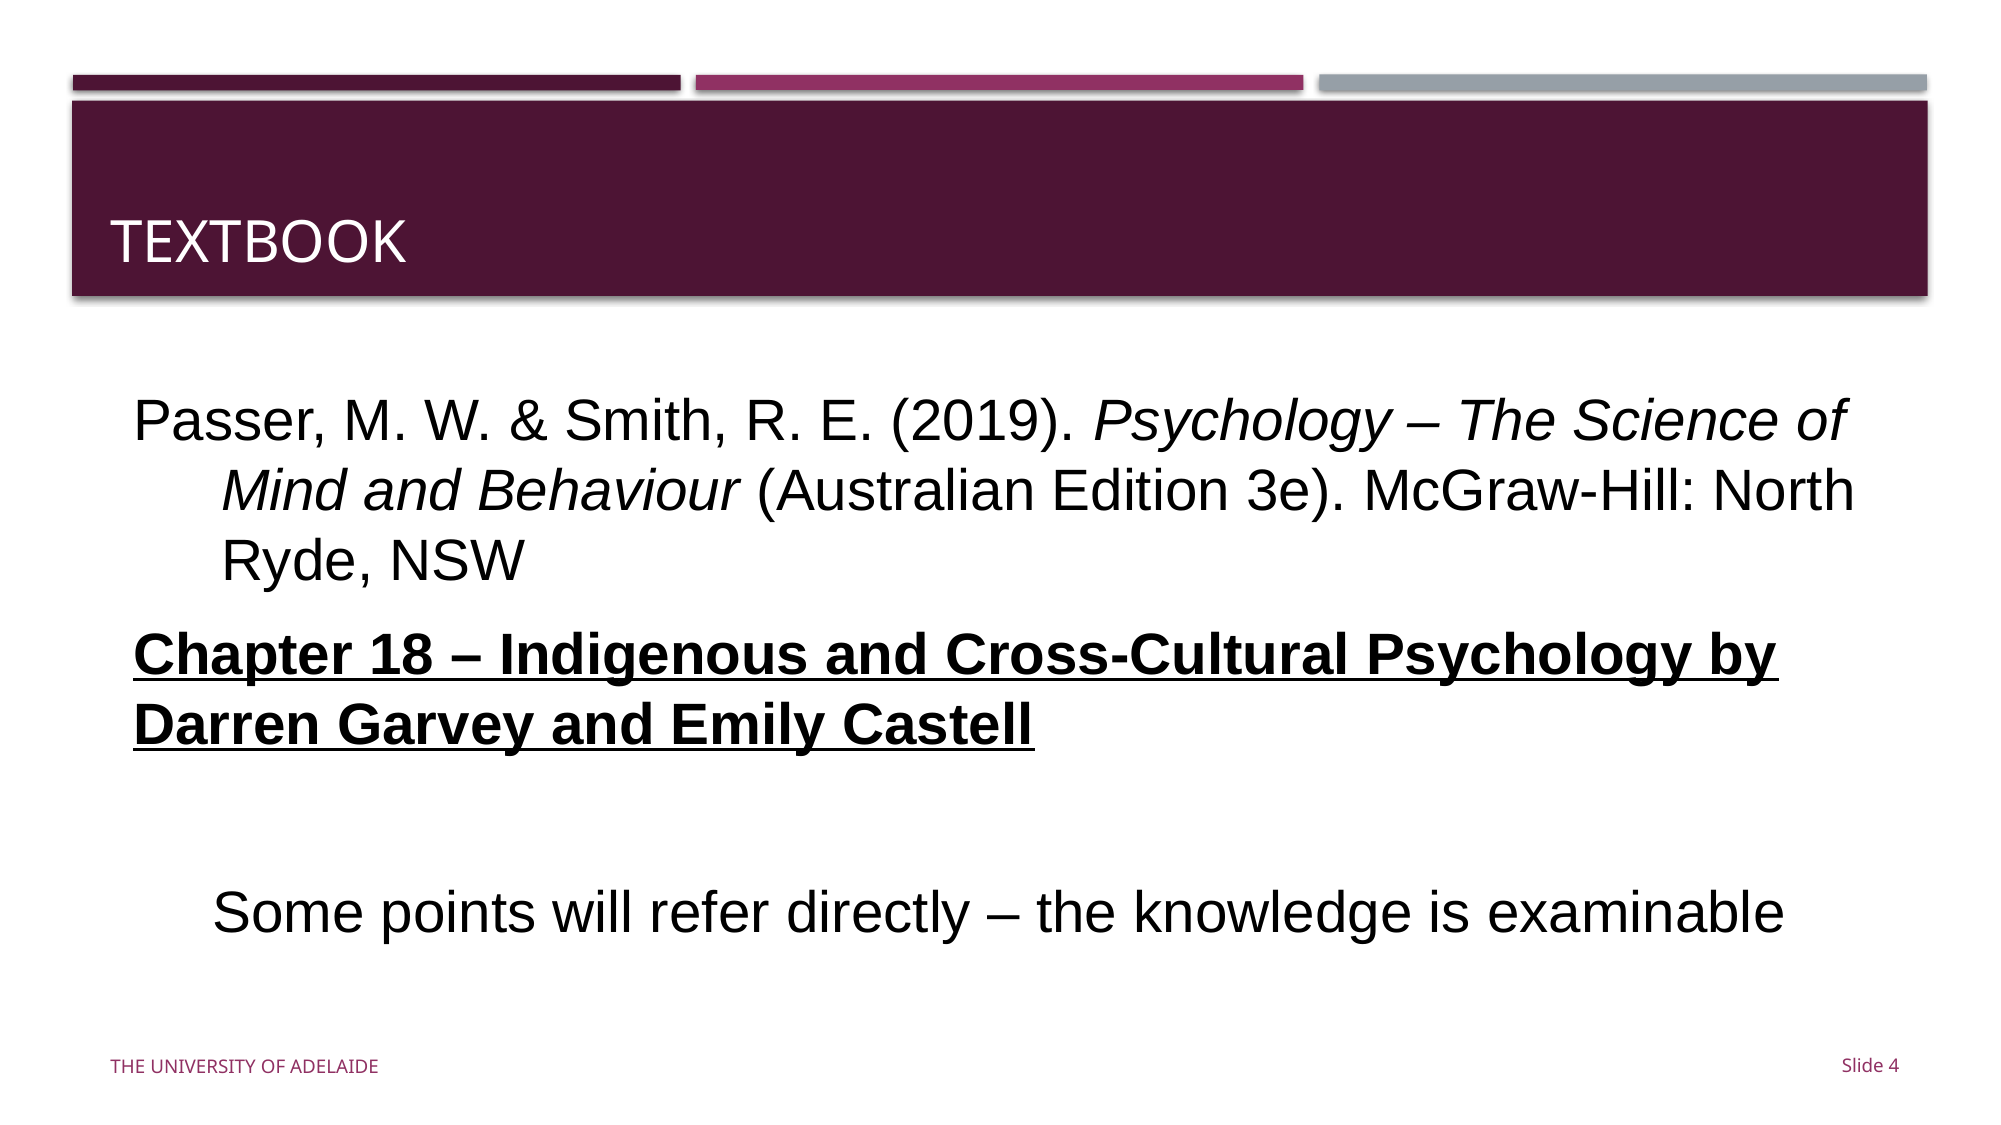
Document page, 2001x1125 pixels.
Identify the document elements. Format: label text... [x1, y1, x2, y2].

footer The University of Adelaide [95, 1036, 1231, 1097]
title Textbook [95, 115, 1905, 282]
list Passer, M. W. & Smith, R. E. (2019). Psychology – The Science of Mind and Behaviour (Australian Edition 3e). McGraw-Hill: North Ryde, NSW Chapter 18 – Indigenous and Cross-Cultural Psychology by Darren Garvey and Emily Castell Some points will refer directly – the knowledge is examinable [118, 322, 1883, 1004]
slide_number Slide 4 [1741, 1036, 1915, 1097]
